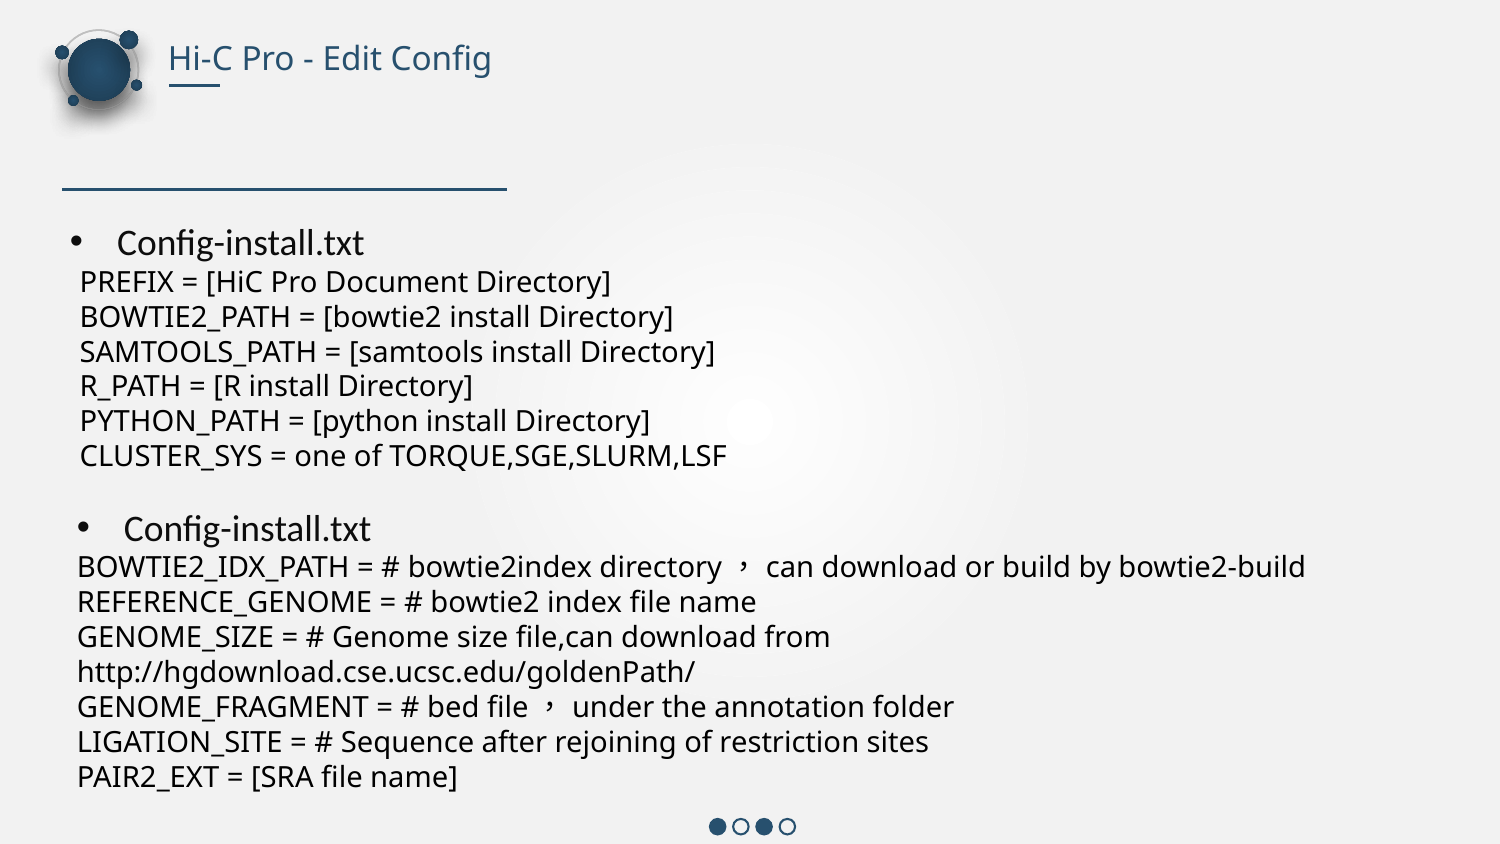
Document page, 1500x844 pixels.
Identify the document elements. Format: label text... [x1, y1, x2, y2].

text_box Config-install.txt PREFIX = [HiC Pro Document Directory] BOWTIE2_PATH = [bowtie2 install Directory] SAMTOOLS_PATH = [samtools install Directory] R_PATH = [R install Directory] PYTHON_PATH = [python install Directory] CLUSTER_SYS = one of TORQUE,SGE,SLURM,LSF [55, 188, 1404, 548]
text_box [55, 30, 143, 110]
text_box Hi-C Pro - Edit Config [153, 30, 860, 85]
text_box Config-install.txt BOWTIE2_IDX_PATH = # bowtie2index directory，can download or build by bowtie2-build REFERENCE_GENOME = # bowtie2 index file name GENOME_SIZE = # Genome size file,can download from http://hgdownload.cse.ucsc.edu/goldenPath/ GENOME_FRAGMENT = # bed file，under the annotation folder LIGATION_SITE = # Sequence after rejoining of restriction sites PAIR2_EXT = [SRA file name] [62, 473, 1445, 844]
